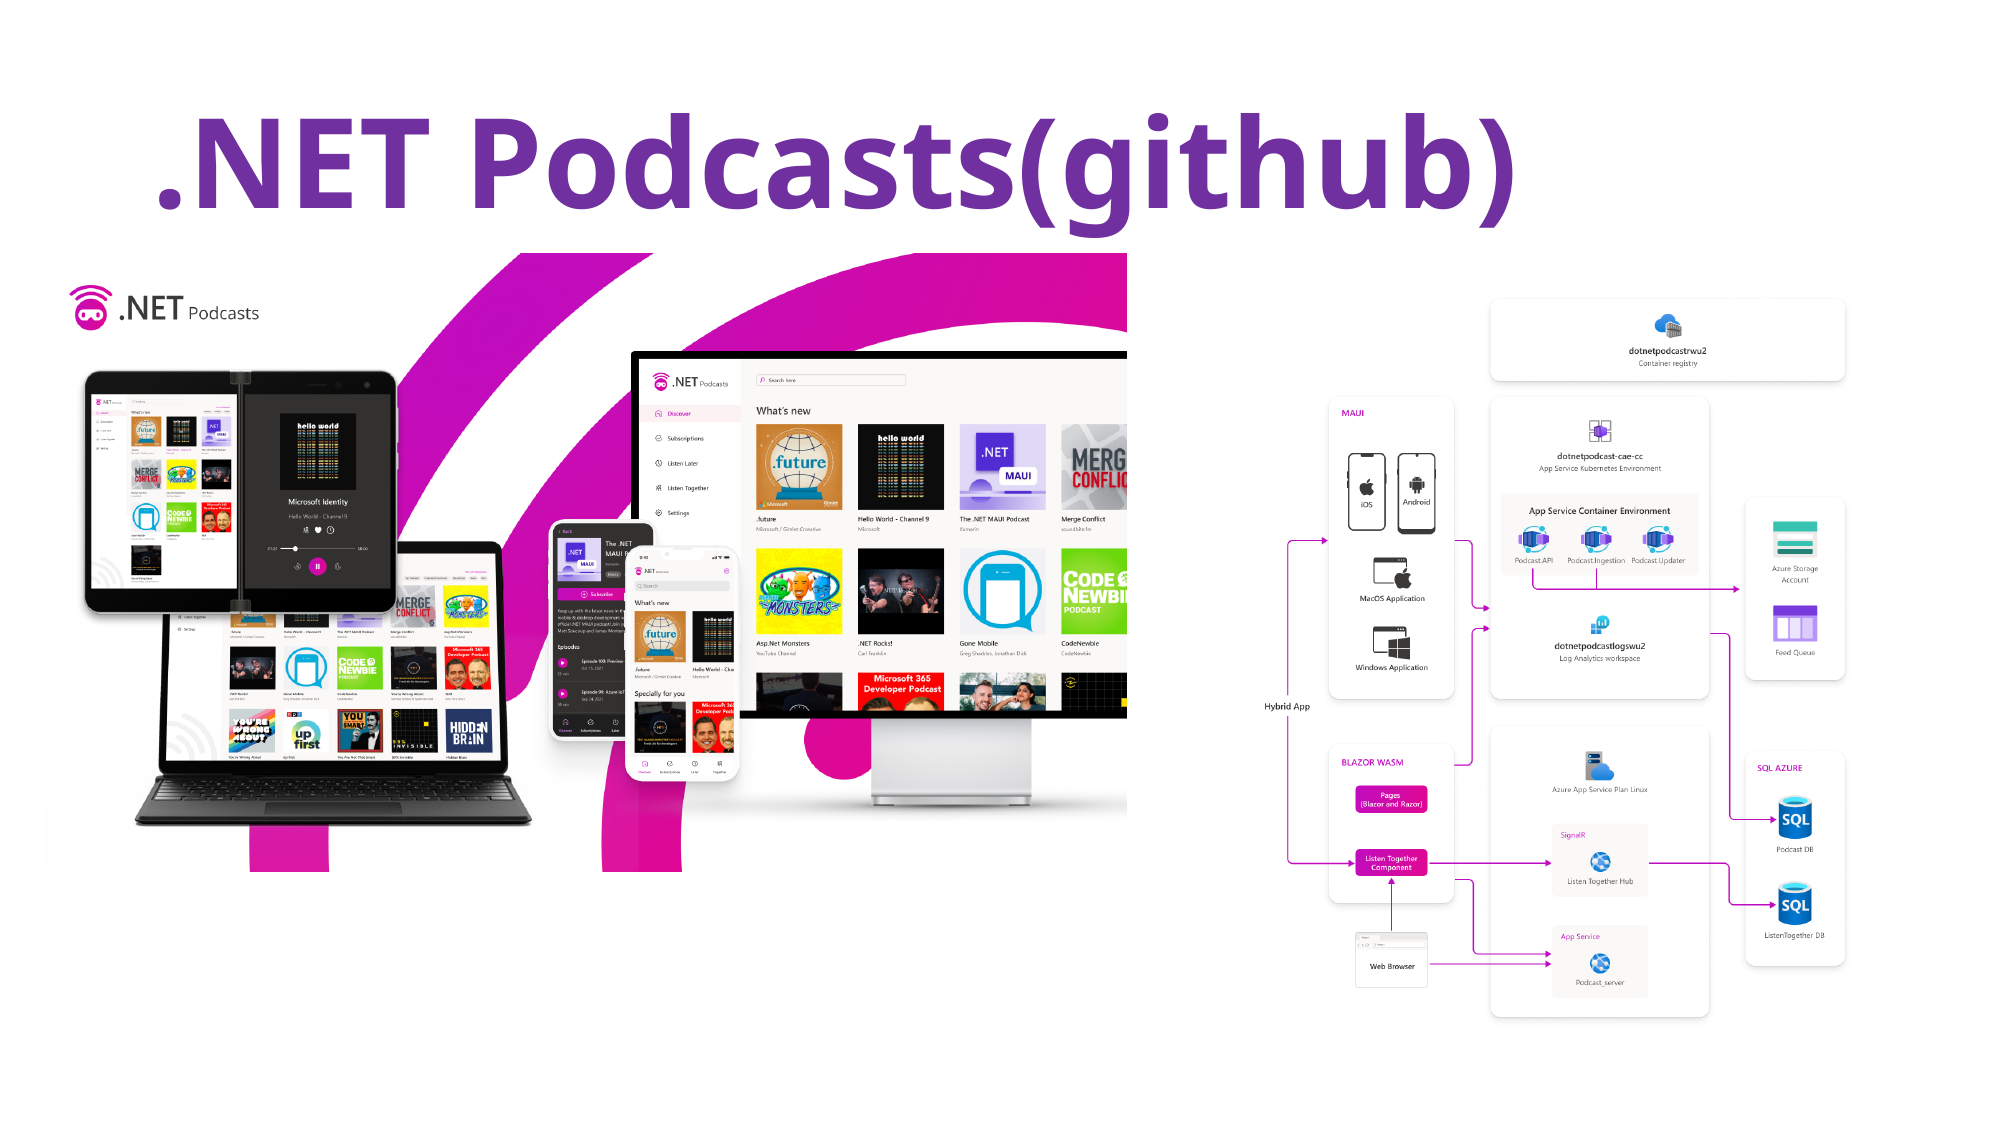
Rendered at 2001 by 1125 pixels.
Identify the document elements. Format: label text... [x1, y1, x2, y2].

picture [27, 252, 1128, 872]
title .NET Podcasts(github) [137, 59, 1863, 278]
picture [1235, 276, 1874, 1050]
